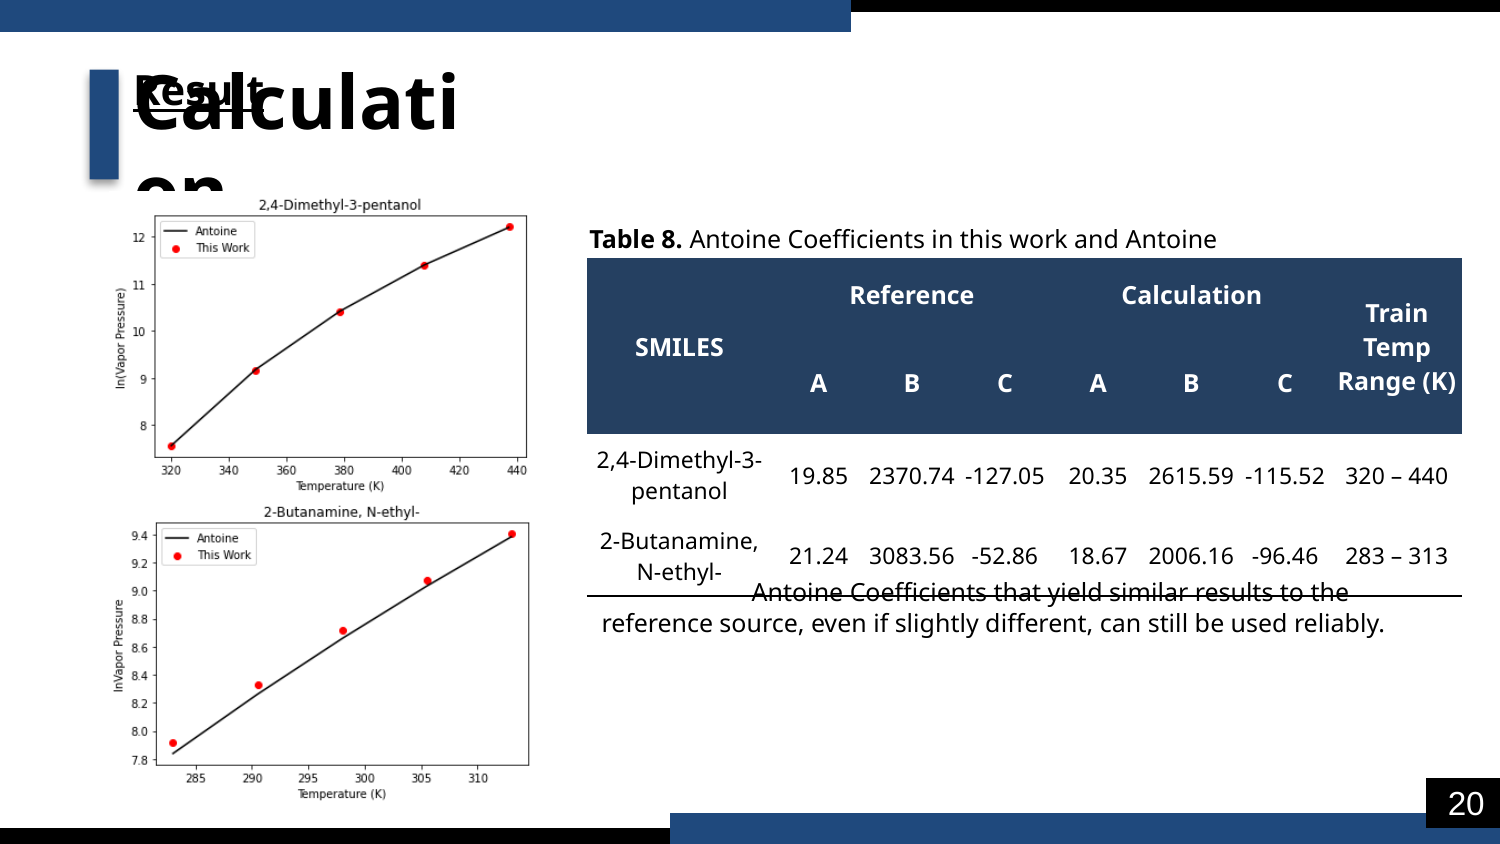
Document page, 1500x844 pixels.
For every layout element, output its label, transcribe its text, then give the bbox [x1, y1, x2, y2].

text_box Antoine Coefficients that yield similar results to the reference source, even if slightly different, can still be used reliably. [586, 565, 1462, 645]
table_cell -52.86 [959, 515, 1052, 565]
table_header Reference [772, 266, 1052, 331]
table_cell C [959, 331, 1052, 434]
table_cell -115.52 [1238, 434, 1332, 515]
table_cell 18.67 [1052, 515, 1145, 565]
table_cell 2,4-Dimethyl-3-pentanol [587, 434, 772, 515]
table_cell 21.24 [772, 515, 865, 565]
table_cell B [865, 331, 959, 434]
table_cell 19.85 [772, 434, 865, 515]
text_box [88, 68, 118, 182]
table_cell 320 – 440 [1332, 434, 1462, 515]
table_cell A [772, 331, 865, 434]
table_cell 2370.74 [865, 434, 959, 515]
table_header SMILES [587, 266, 772, 434]
table_cell -127.05 [959, 434, 1052, 515]
text_box Calculation [118, 90, 500, 189]
table_cell 2-Butanamine, N-ethyl- [587, 515, 772, 565]
table_header Calculation [1052, 258, 1332, 331]
table_cell B [1145, 331, 1238, 434]
table_cell A [1052, 331, 1145, 434]
table_cell C [1238, 331, 1332, 434]
table_cell 2615.59 [1145, 434, 1238, 515]
text_box Table 8. Antoine Coefficients in this work and Antoine [551, 208, 1250, 266]
picture [107, 190, 536, 807]
table_cell 2006.16 [1145, 515, 1238, 565]
table_cell 20.35 [1052, 434, 1145, 515]
slide_number 20 [1162, 779, 1500, 825]
table_header Train Temp Range (K) [1332, 258, 1462, 434]
text_box Result [118, 57, 375, 120]
table_cell 283 – 313 [1332, 515, 1462, 565]
table_cell 3083.56 [865, 515, 959, 565]
table_cell -96.46 [1238, 515, 1332, 565]
